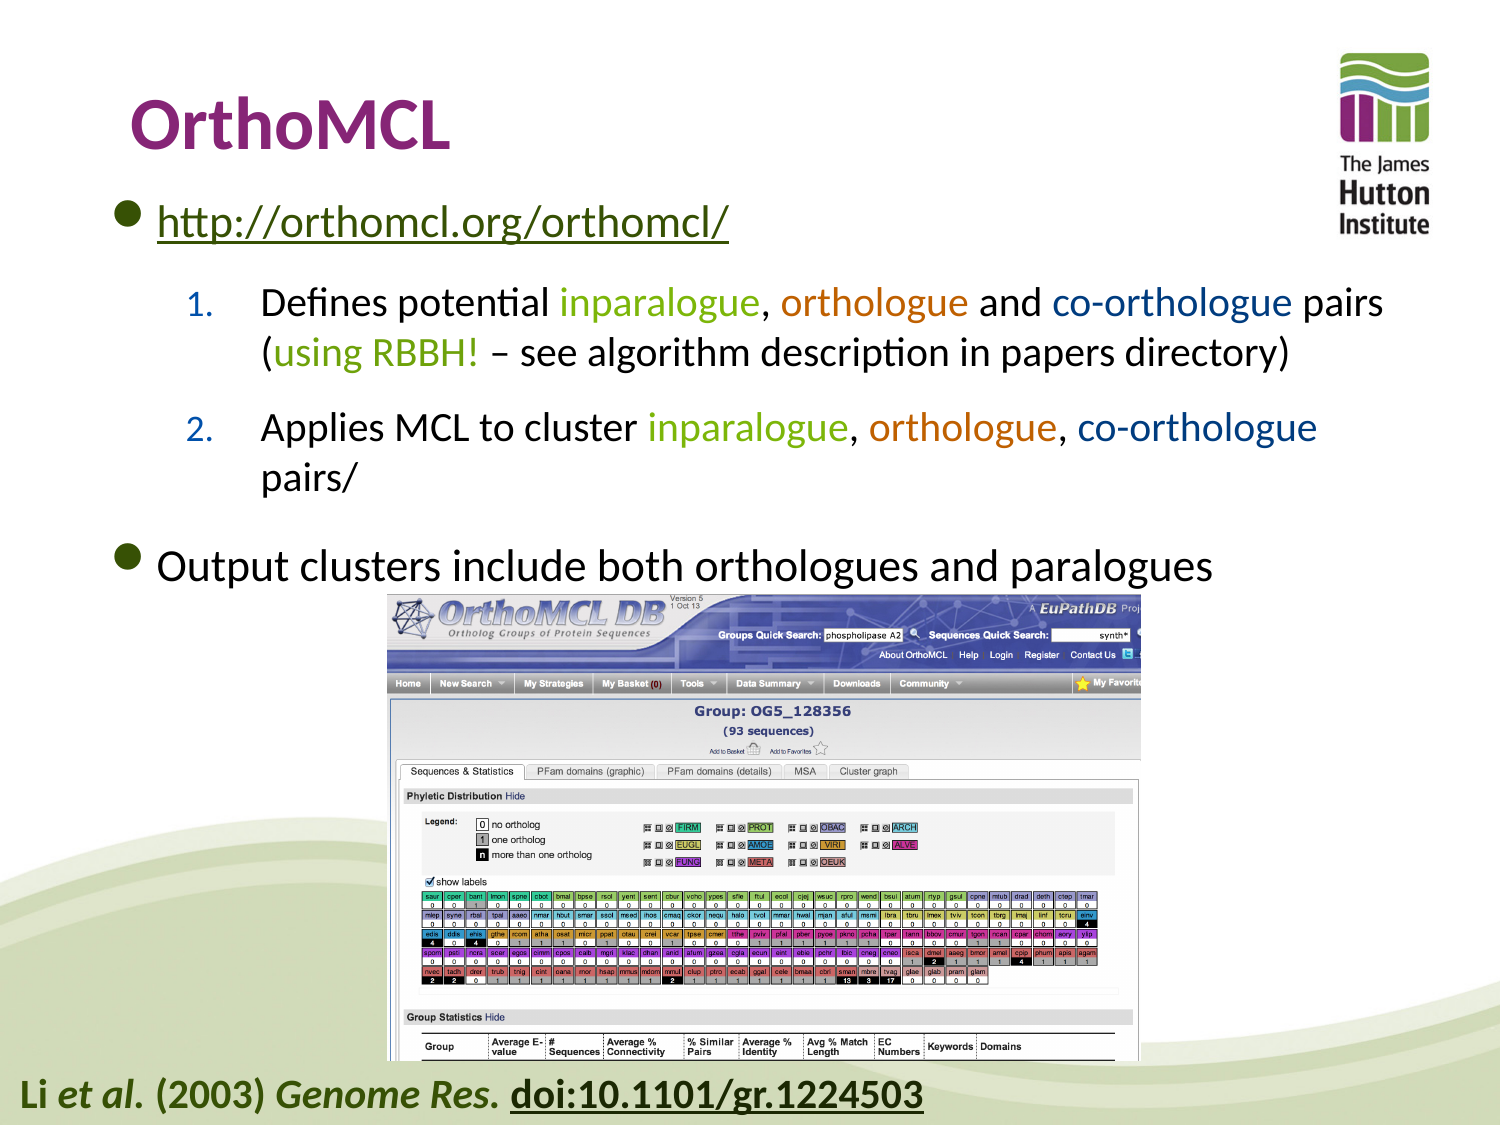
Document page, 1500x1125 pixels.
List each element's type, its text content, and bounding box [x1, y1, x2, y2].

picture [0, 0, 1500, 1125]
list http://orthomcl.org/orthomcl/ Defines potential inparalogue, orthologue and co-orthologue pairs (using RBBH! – see algorithm description in papers directory) Applies MCL to cluster inparalogue, orthologue, co-orthologue pairs/ Output clusters include both orthologues and paralogues [91, 173, 1404, 978]
text_box Li et al. (2003) Genome Res. doi:10.1101/gr.1224503 [5, 1059, 939, 1125]
title OrthoMCL [130, 65, 1291, 173]
